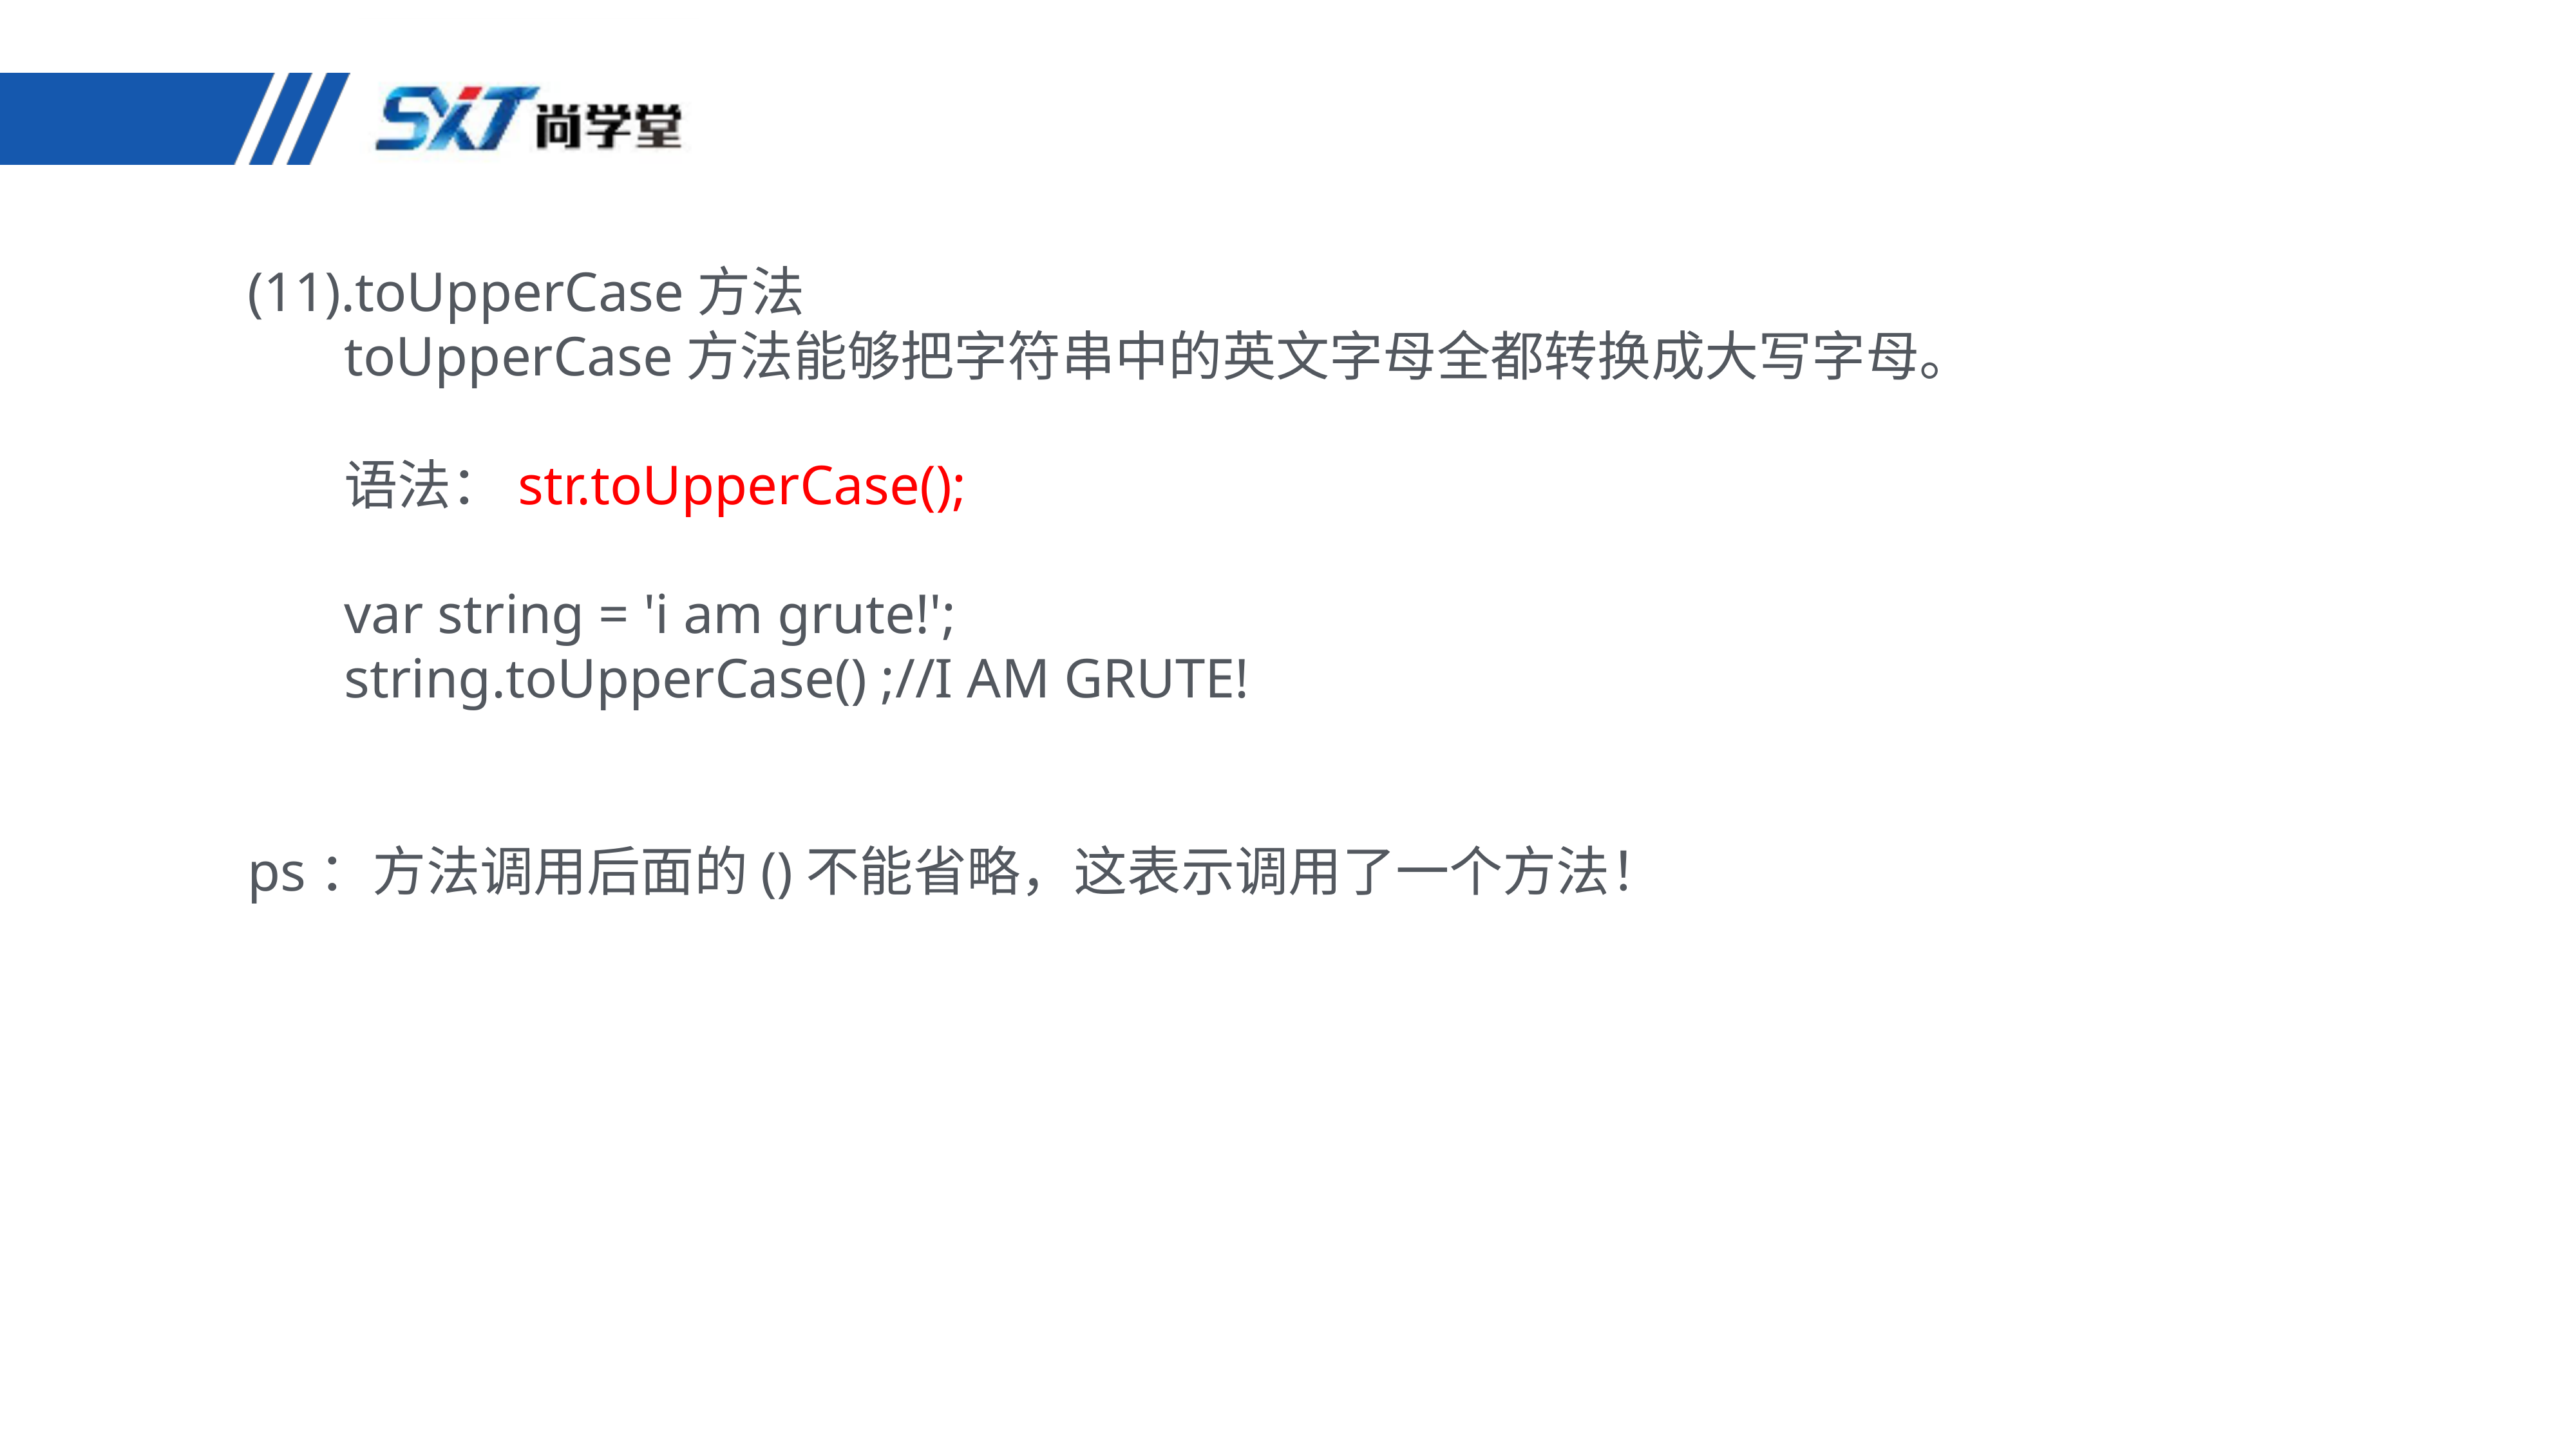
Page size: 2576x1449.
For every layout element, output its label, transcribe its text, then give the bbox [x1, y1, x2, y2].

picture [0, 73, 350, 165]
picture [359, 17, 699, 242]
text_box (11).toUpperCase方法 toUpperCase方法能够把字符串中的英文字母全都转换成大写字母。 语法：str.toUpperCase(); var string = 'i am grute!'; string.toUpperCase() ;//I AM GRUTE! ps：方法调用后面的()不能省略，这表示调用了一个方法！ [238, 252, 2498, 907]
